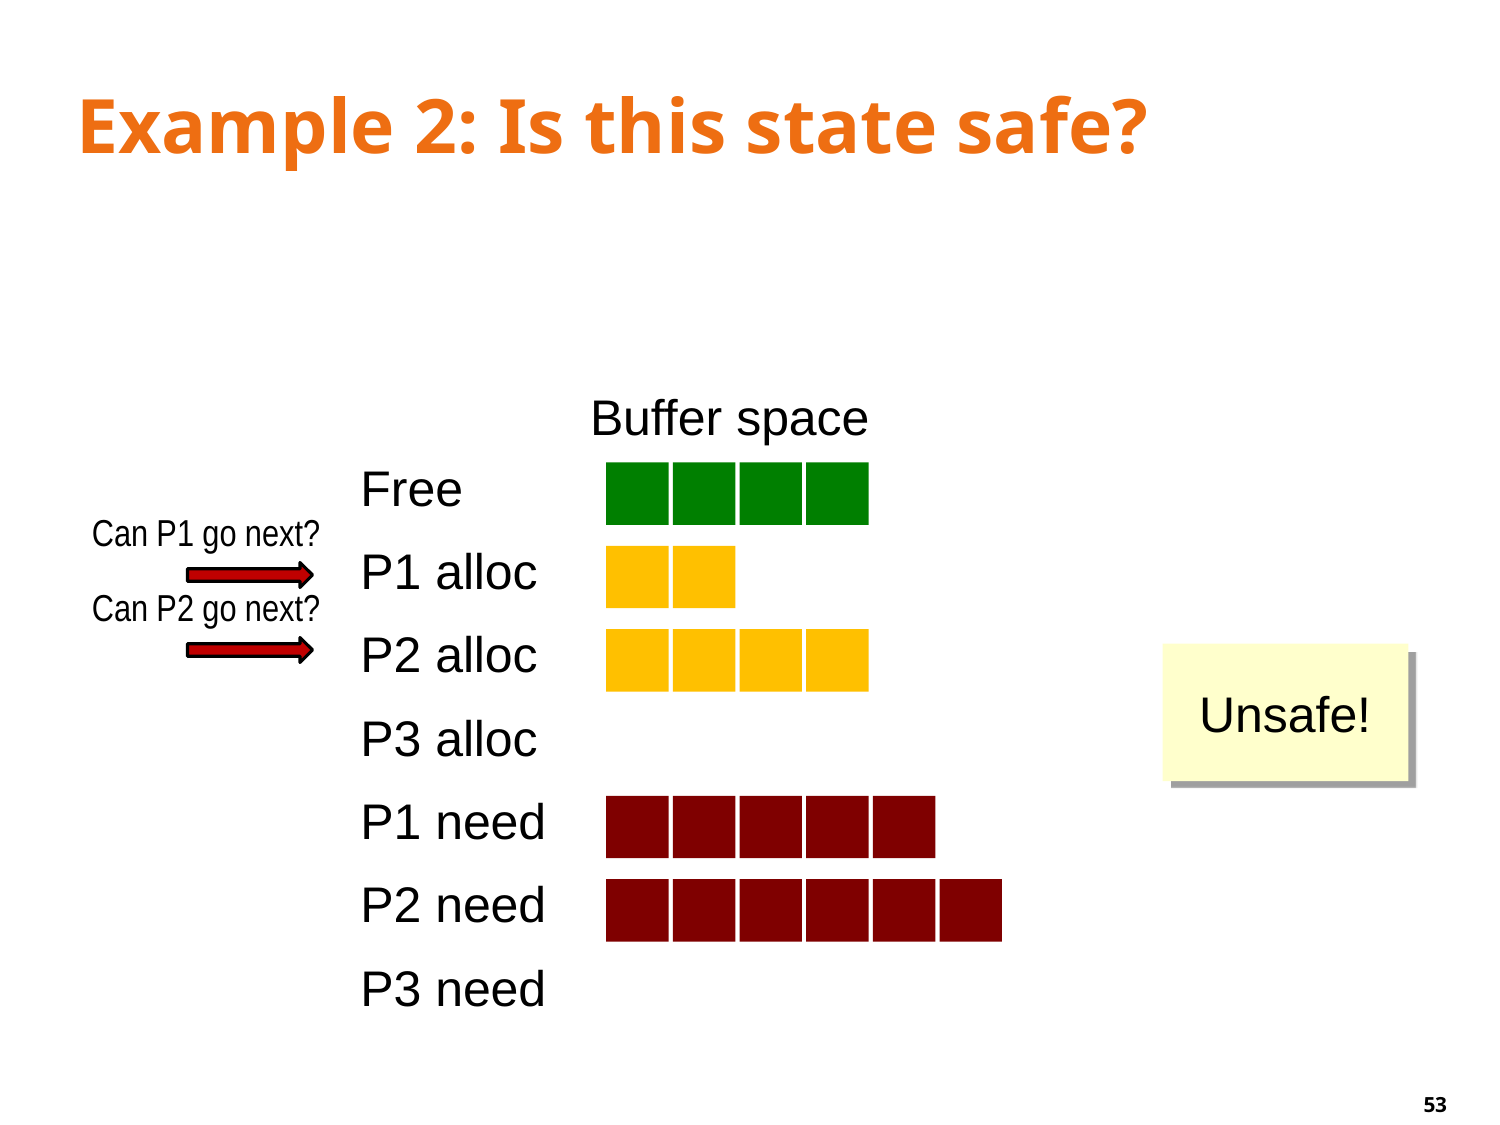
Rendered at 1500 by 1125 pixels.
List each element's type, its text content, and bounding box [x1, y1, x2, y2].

text_box Unsafe! [1162, 643, 1409, 782]
text_box Buffer space [583, 385, 877, 446]
text_box P3 alloc [353, 706, 545, 767]
text_box [672, 795, 736, 859]
text_box [806, 462, 869, 525]
text_box [739, 629, 802, 692]
text_box [806, 795, 869, 859]
text_box [939, 879, 1002, 942]
text_box [606, 462, 669, 525]
text_box [739, 795, 802, 859]
text_box P3 need [353, 956, 554, 1017]
text_box [187, 562, 313, 576]
text_box P1 need [353, 789, 554, 850]
text_box [672, 545, 736, 609]
text_box Can P1 go next? [77, 501, 336, 562]
text_box [606, 545, 669, 609]
text_box P1 alloc [353, 539, 545, 600]
text_box [672, 879, 736, 942]
text_box [606, 629, 669, 692]
text_box [739, 879, 802, 942]
text_box [872, 795, 936, 859]
text_box [806, 879, 869, 942]
text_box P2 alloc [353, 622, 545, 683]
text_box Free [353, 456, 470, 517]
text_box [606, 795, 669, 859]
text_box [806, 629, 869, 692]
text_box Can P2 go next? [77, 576, 336, 637]
text_box [606, 879, 669, 942]
text_box [187, 637, 313, 663]
title Example 2: Is this state safe? [61, 60, 1438, 187]
text_box [672, 462, 736, 525]
text_box [872, 879, 936, 942]
text_box [672, 629, 736, 692]
text_box [739, 462, 802, 525]
text_box P2 need [353, 872, 554, 933]
